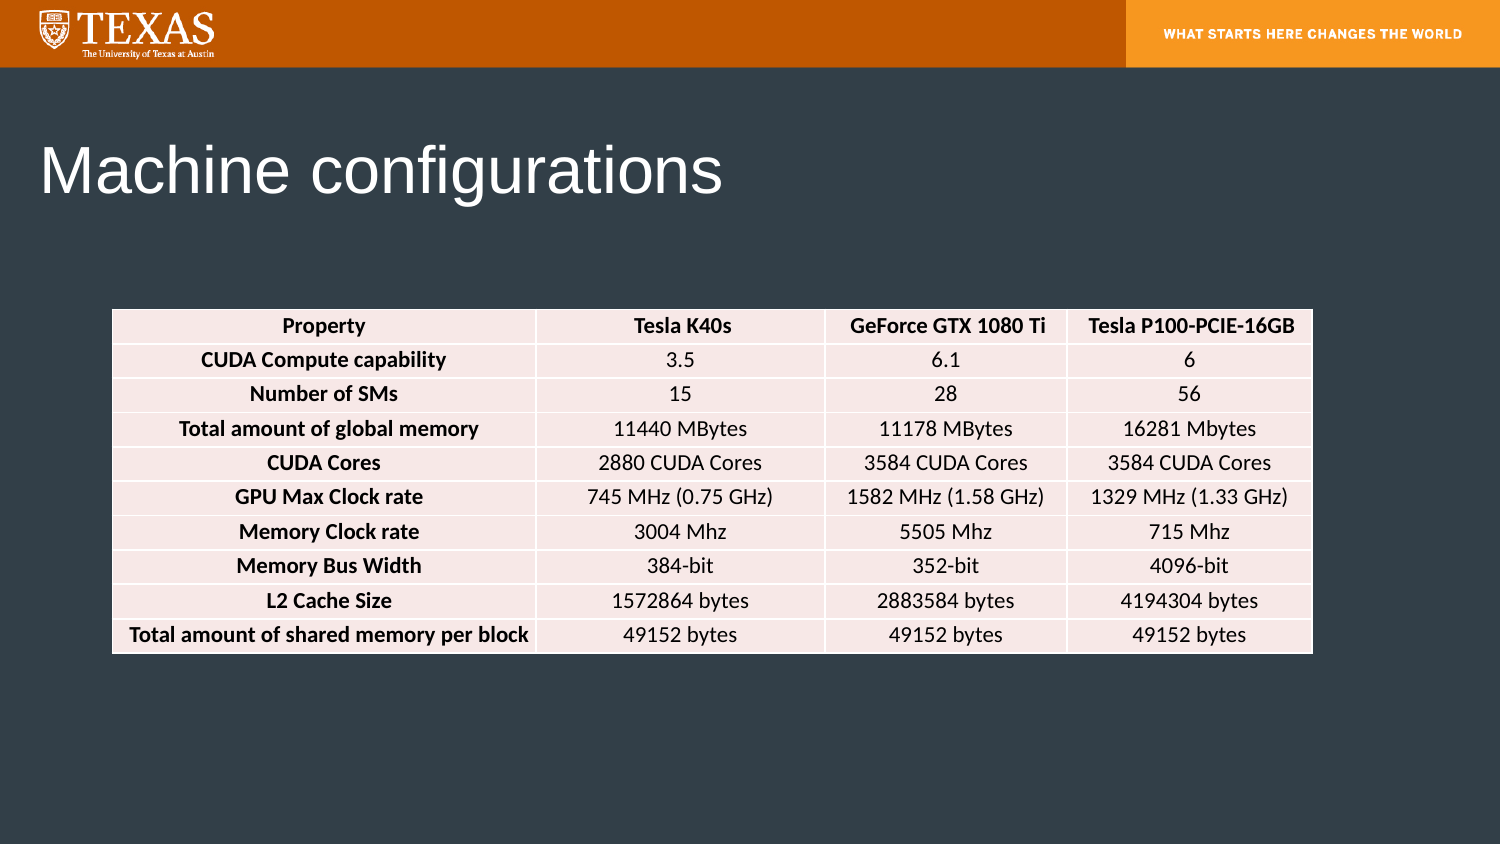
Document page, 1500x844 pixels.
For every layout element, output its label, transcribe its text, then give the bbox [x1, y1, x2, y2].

table_cell 1329 MHz (1.33 GHz) [1068, 482, 1311, 515]
title Machine configurations [24, 96, 1375, 238]
table_cell 3004 Mhz [537, 516, 824, 549]
table_header GeForce GTX 1080 Ti [826, 310, 1066, 343]
table_cell Memory Bus Width [113, 551, 535, 583]
table_header Tesla P100-PCIE-16GB [1068, 310, 1311, 343]
table_cell 2880 CUDA Cores [537, 448, 824, 480]
table_cell 28 [826, 379, 1066, 412]
table_cell 11440 MBytes [537, 413, 824, 446]
table_cell 49152 bytes [1068, 620, 1311, 652]
table_cell 1572864 bytes [537, 585, 824, 618]
table_cell 49152 bytes [826, 620, 1066, 652]
table_header Property [113, 310, 535, 343]
table_cell 3.5 [537, 345, 824, 377]
table_cell 11178 MBytes [826, 413, 1066, 446]
table_cell Number of SMs [113, 379, 535, 412]
table_cell 1582 MHz (1.58 GHz) [826, 482, 1066, 515]
table_cell Total amount of global memory [113, 413, 535, 446]
table_cell 3584 CUDA Cores [1068, 448, 1311, 480]
table_cell 352-bit [826, 551, 1066, 583]
table_cell 4096-bit [1068, 551, 1311, 583]
table_header Tesla K40s [537, 310, 824, 343]
table_cell 15 [537, 379, 824, 412]
table_cell Memory Clock rate [113, 516, 535, 549]
table_cell GPU Max Clock rate [113, 482, 535, 515]
table_cell 5505 Mhz [826, 516, 1066, 549]
table_cell 2883584 bytes [826, 585, 1066, 618]
table_cell L2 Cache Size [113, 585, 535, 618]
table_cell 6.1 [826, 345, 1066, 377]
table_cell 16281 Mbytes [1068, 413, 1311, 446]
table_cell 6 [1068, 345, 1311, 377]
table_cell 745 MHz (0.75 GHz) [537, 482, 824, 515]
table_cell Total amount of shared memory per block [113, 620, 535, 652]
table_cell 715 Mhz [1068, 516, 1311, 549]
table_cell CUDA Compute capability [113, 345, 535, 377]
table_cell CUDA Cores [113, 448, 535, 480]
table_cell 49152 bytes [537, 620, 824, 652]
table_cell 4194304 bytes [1068, 585, 1311, 618]
picture [0, 0, 1500, 844]
table_cell 56 [1068, 379, 1311, 412]
table_cell 384-bit [537, 551, 824, 583]
table_cell 3584 CUDA Cores [826, 448, 1066, 480]
